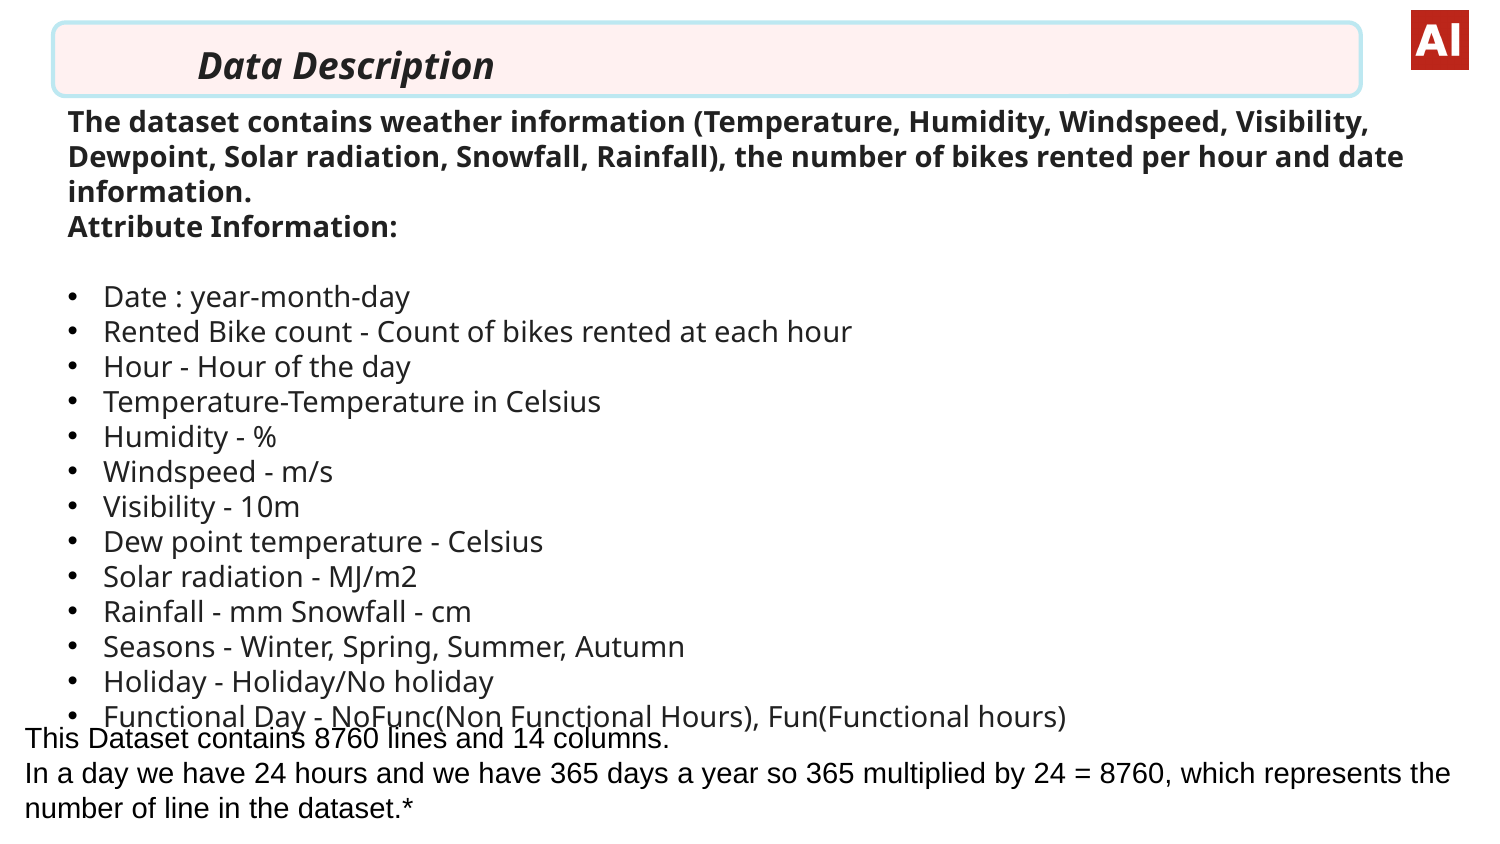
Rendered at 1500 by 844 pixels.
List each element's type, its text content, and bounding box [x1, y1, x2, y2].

text_box This Dataset contains 8760 lines and 14 columns. In a day we have 24 hours and we have 365 days a year so 365 multiplied by 24 = 8760, which represents the number of line in the dataset.* [9, 712, 1490, 832]
text_box Data Description [50, 20, 1363, 96]
picture [1411, 10, 1469, 70]
text_box The dataset contains weather information (Temperature, Humidity, Windspeed, Visibility, Dewpoint, Solar radiation, Snowfall, Rainfall), the number of bikes rented per hour and date information. Attribute Information: Date : year-month-day Rented Bike count - Count of bikes rented at each hour Hour - Hour of the day Temperature-Temperature in Celsius Humidity - % Windspeed - m/s Visibility - 10m Dew point temperature - Celsius Solar radiation - MJ/m2 Rainfall - mm Snowfall - cm Seasons - Winter, Spring, Summer, Autumn Holiday - Holiday/No holiday Functional Day - NoFunc(Non Functional Hours), Fun(Functional hours) [53, 96, 1481, 712]
